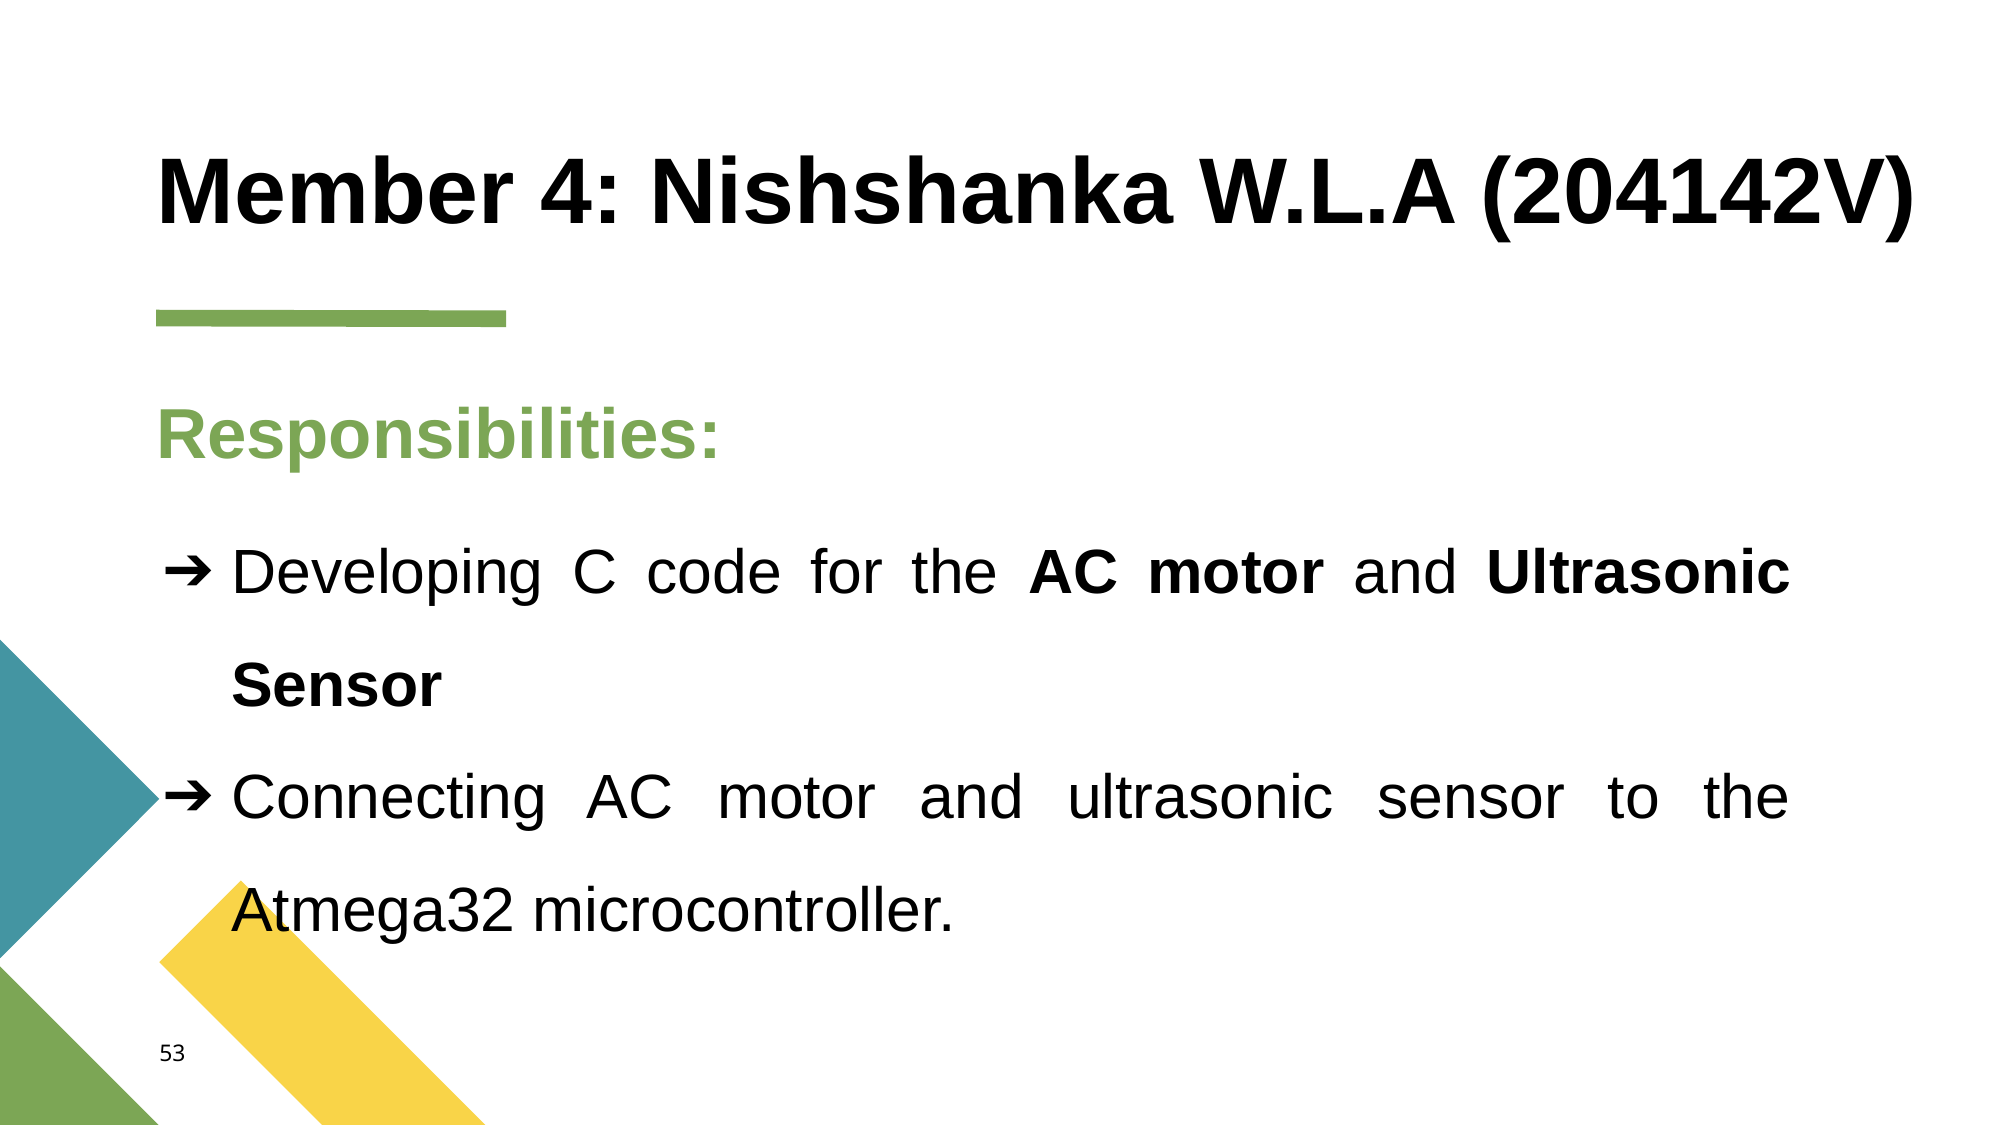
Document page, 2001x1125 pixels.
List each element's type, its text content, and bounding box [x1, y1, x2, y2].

title Member 4: Nishshanka W.L.A (204142V) [156, 143, 1965, 244]
list Responsibilities: Developing C code for the AC motor and Ultrasonic Sensor Connecting AC motor and ultrasonic sensor to the Atmega32 microcontroller. [156, 375, 1793, 939]
slide_number 53 [159, 1038, 246, 1080]
